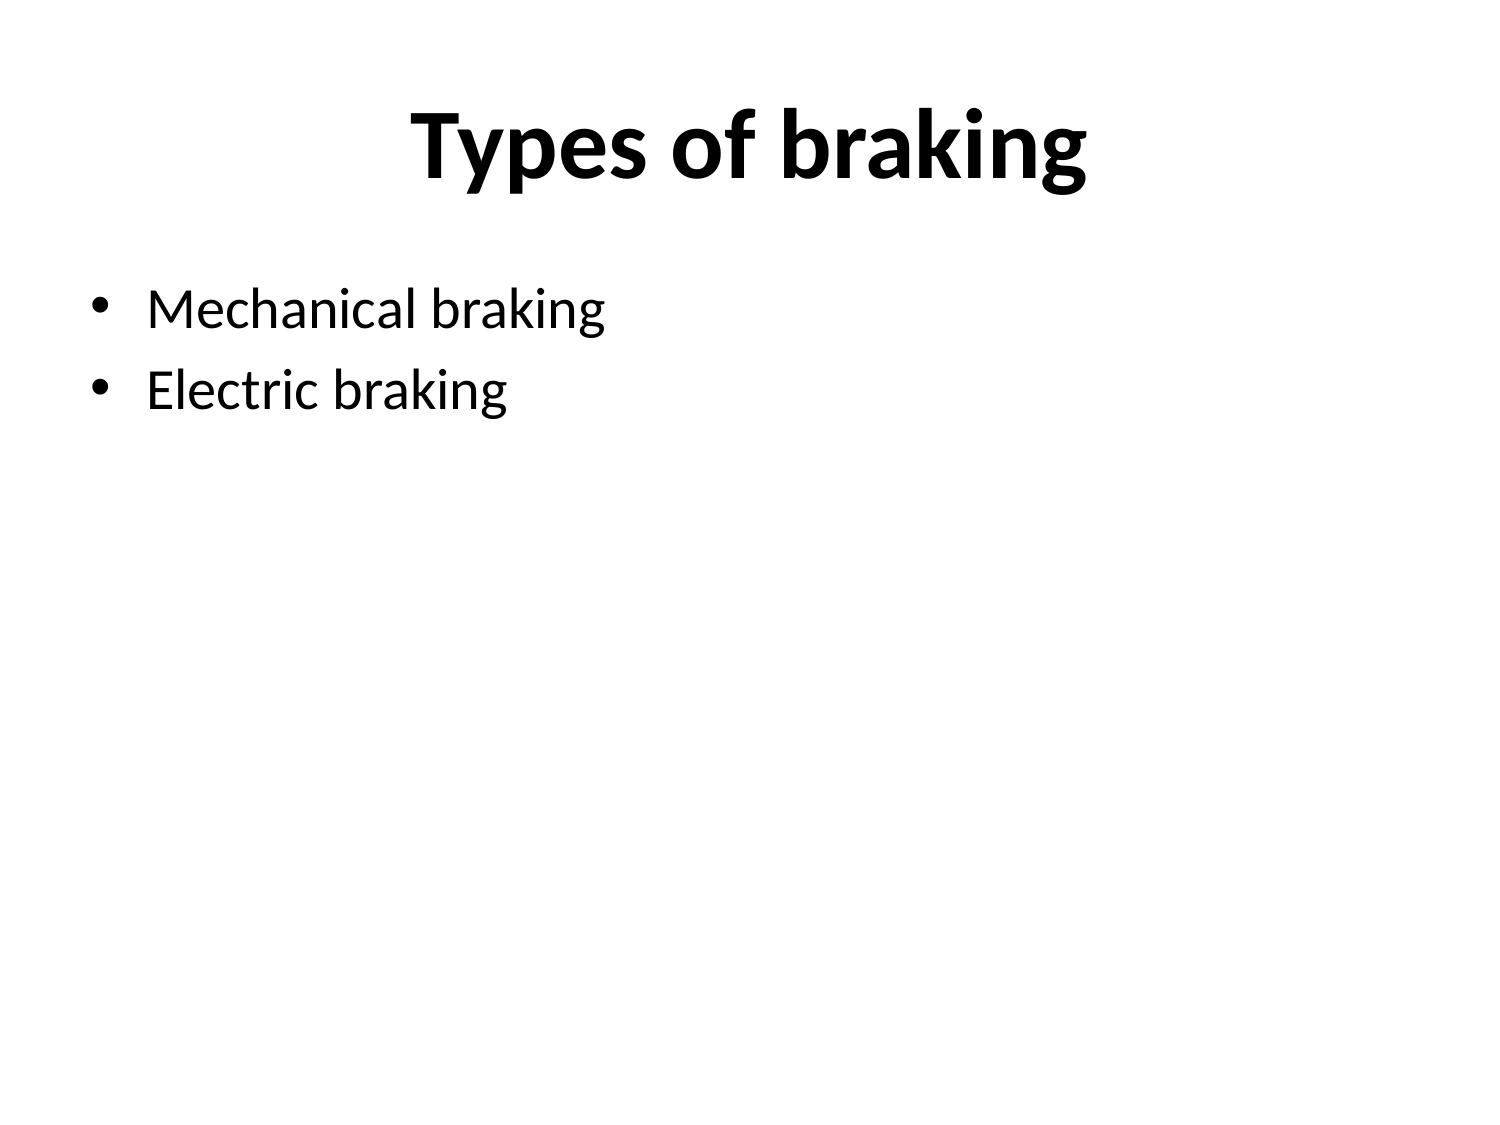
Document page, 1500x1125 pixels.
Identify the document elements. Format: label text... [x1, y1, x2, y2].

list Mechanical braking Electric braking [75, 262, 1425, 1005]
title Types of braking [75, 45, 1425, 233]
